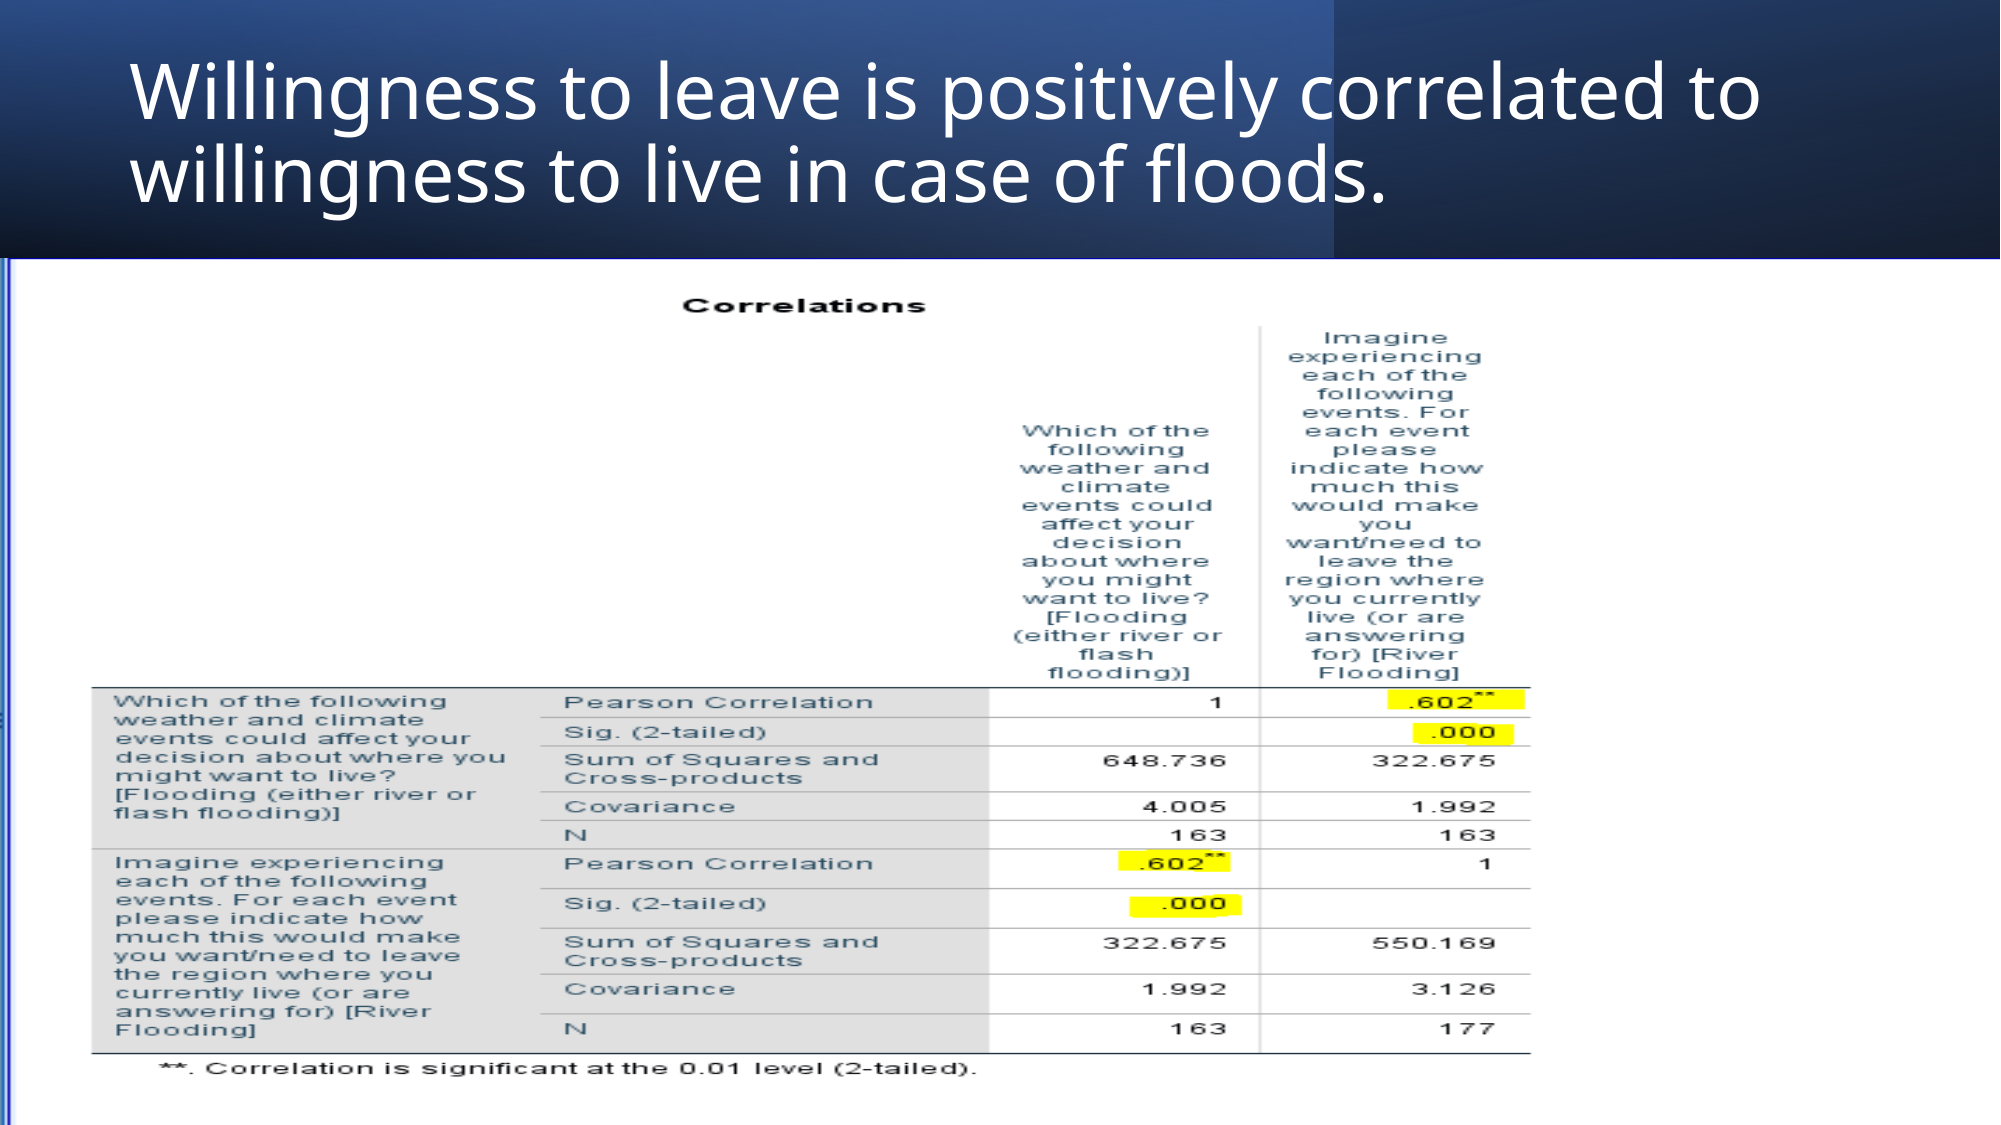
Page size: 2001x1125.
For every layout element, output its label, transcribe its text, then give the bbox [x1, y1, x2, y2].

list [0, 258, 2000, 1125]
text_box [0, 0, 2000, 258]
title Willingness to leave is positively correlated to willingness to live in case of floods. [114, 40, 1953, 231]
